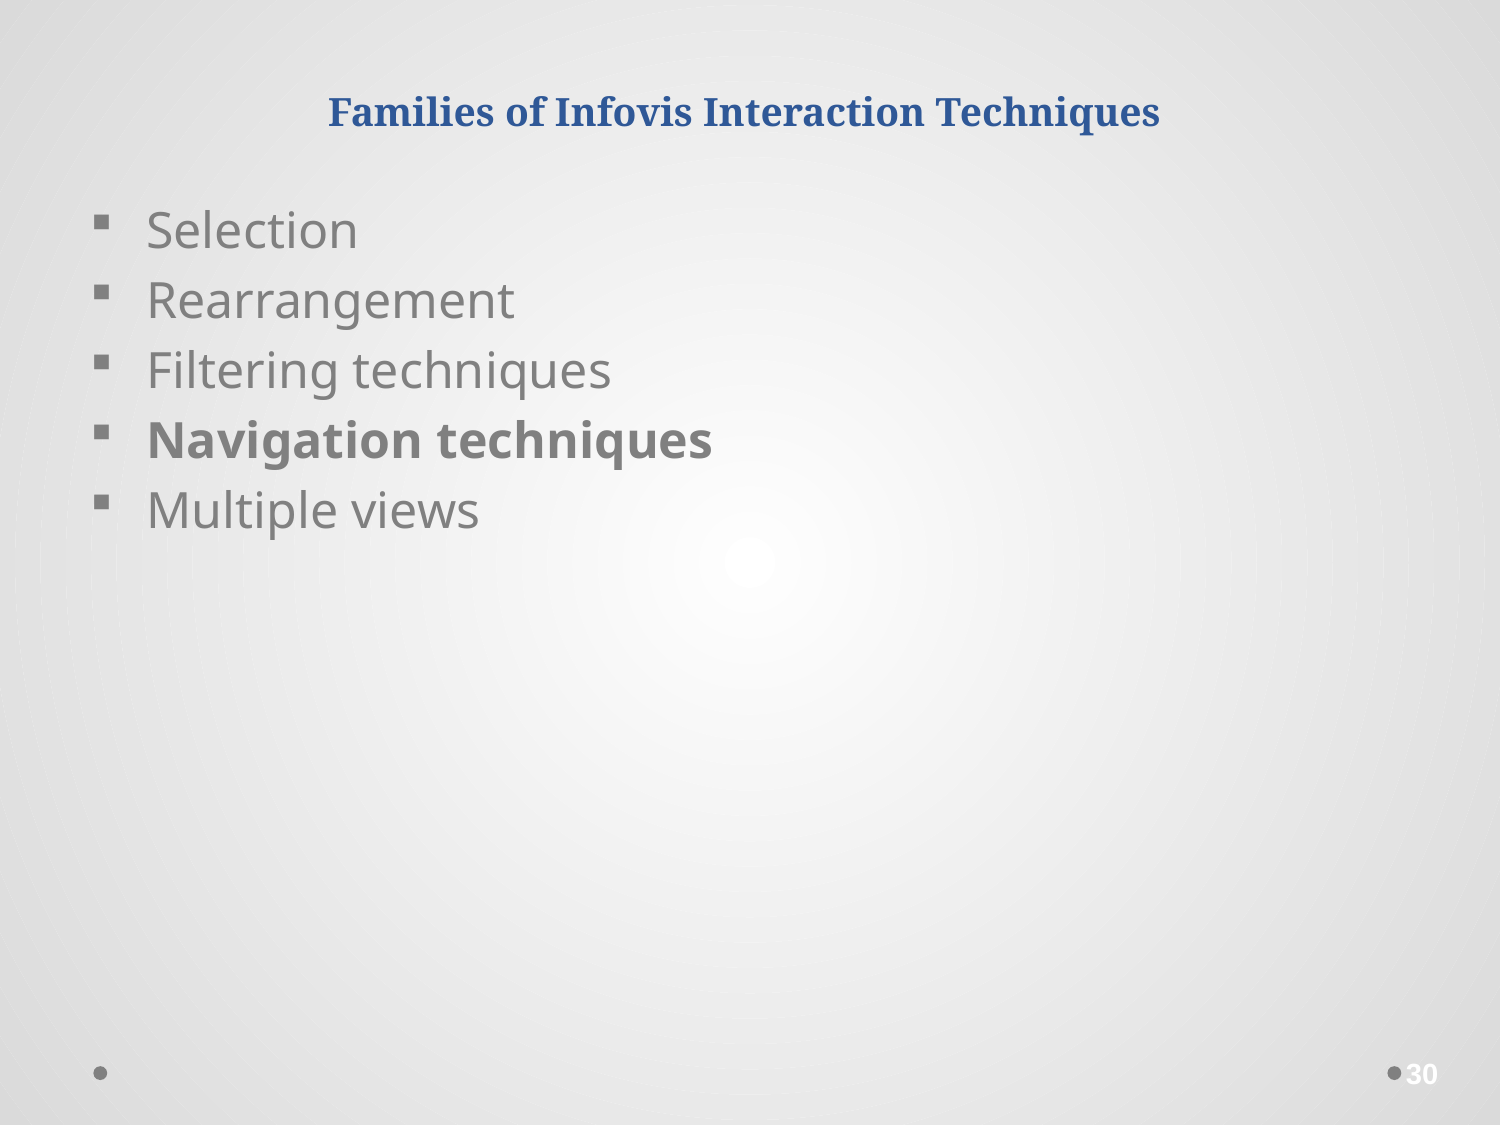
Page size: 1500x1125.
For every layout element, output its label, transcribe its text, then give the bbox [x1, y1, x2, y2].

slide_number 30 [1401, 1042, 1494, 1103]
title Families of Infovis Interaction Techniques [75, 0, 1425, 191]
list Selection Rearrangement Filtering techniques Navigation techniques Multiple views [75, 191, 1425, 934]
